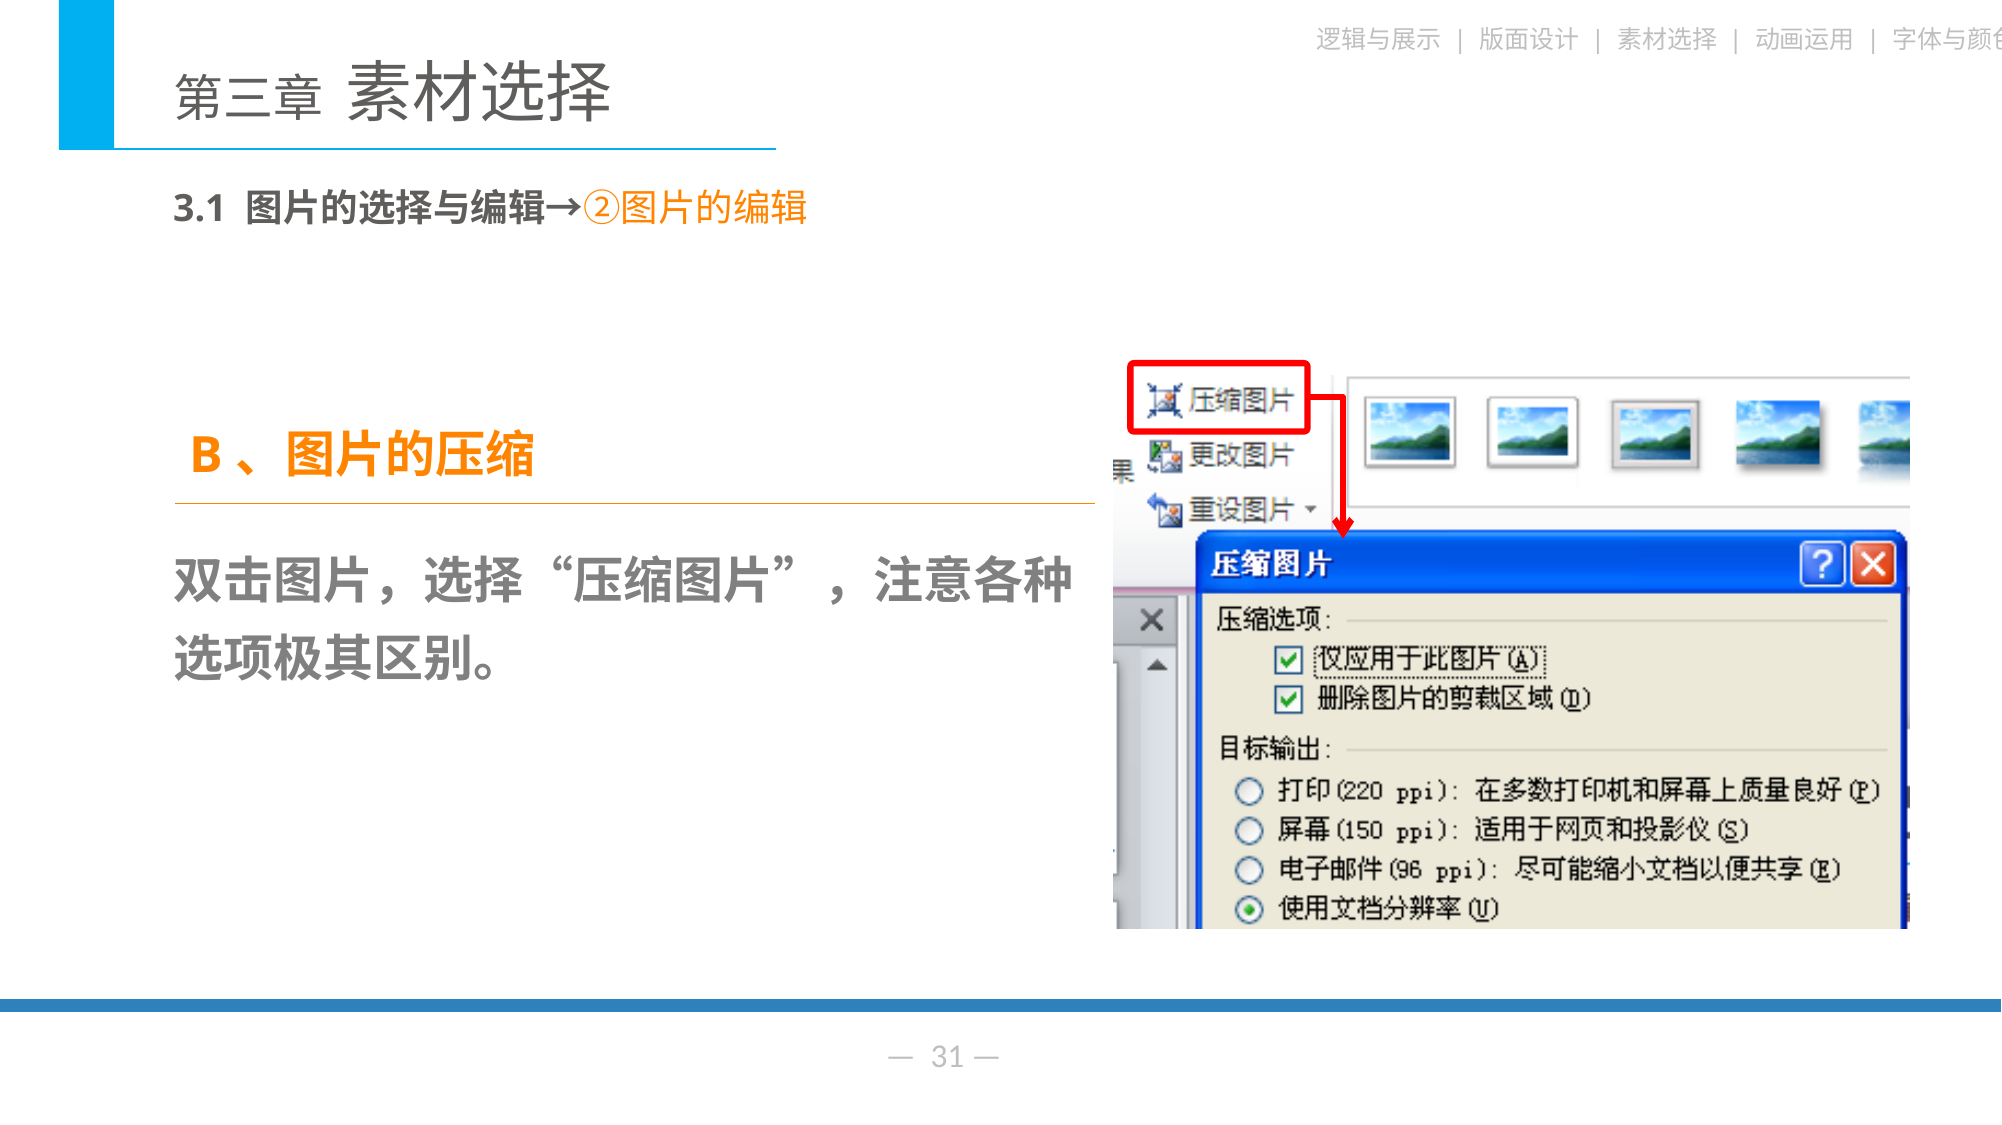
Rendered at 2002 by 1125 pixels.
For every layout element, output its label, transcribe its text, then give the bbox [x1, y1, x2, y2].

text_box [1130, 362, 1344, 540]
text_box 3.1 图片的选择与编辑→②图片的编辑 [158, 162, 1025, 236]
picture [1113, 375, 1911, 929]
text_box B、图片的压缩 [175, 397, 762, 491]
text_box 双击图片，选择“压缩图片”，注意各种选项极其区别。 [158, 523, 1095, 695]
